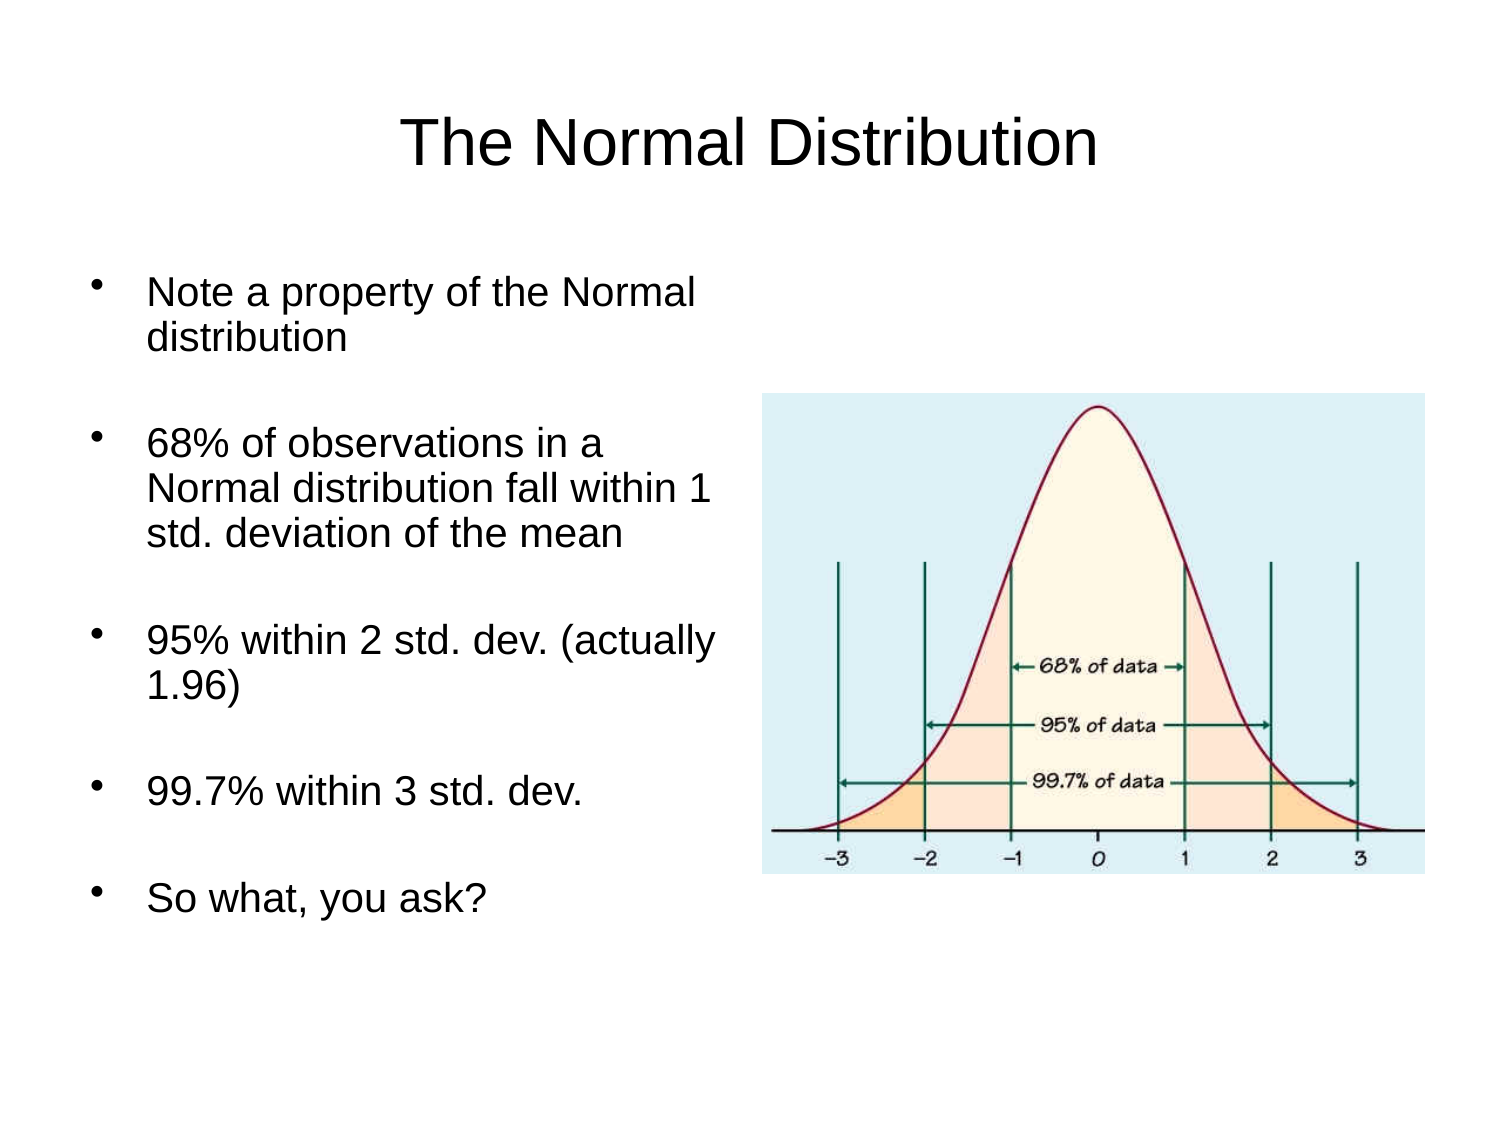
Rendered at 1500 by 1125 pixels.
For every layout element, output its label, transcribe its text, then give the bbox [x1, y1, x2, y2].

list Note a property of the Normal distribution 68% of observations in a Normal distribution fall within 1 std. deviation of the mean 95% within 2 std. dev. (actually 1.96) 99.7% within 3 std. dev. So what, you ask? [75, 529, 738, 963]
title The Normal Distribution [75, 45, 1425, 233]
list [762, 393, 1425, 874]
list Note a property of the Normal distribution 68% of observations in a Normal distribution fall within 1 std. deviation of the mean 95% within 2 std. dev. (actually 1.96) 99.7% within 3 std. dev. So what, you ask? [75, 262, 738, 528]
